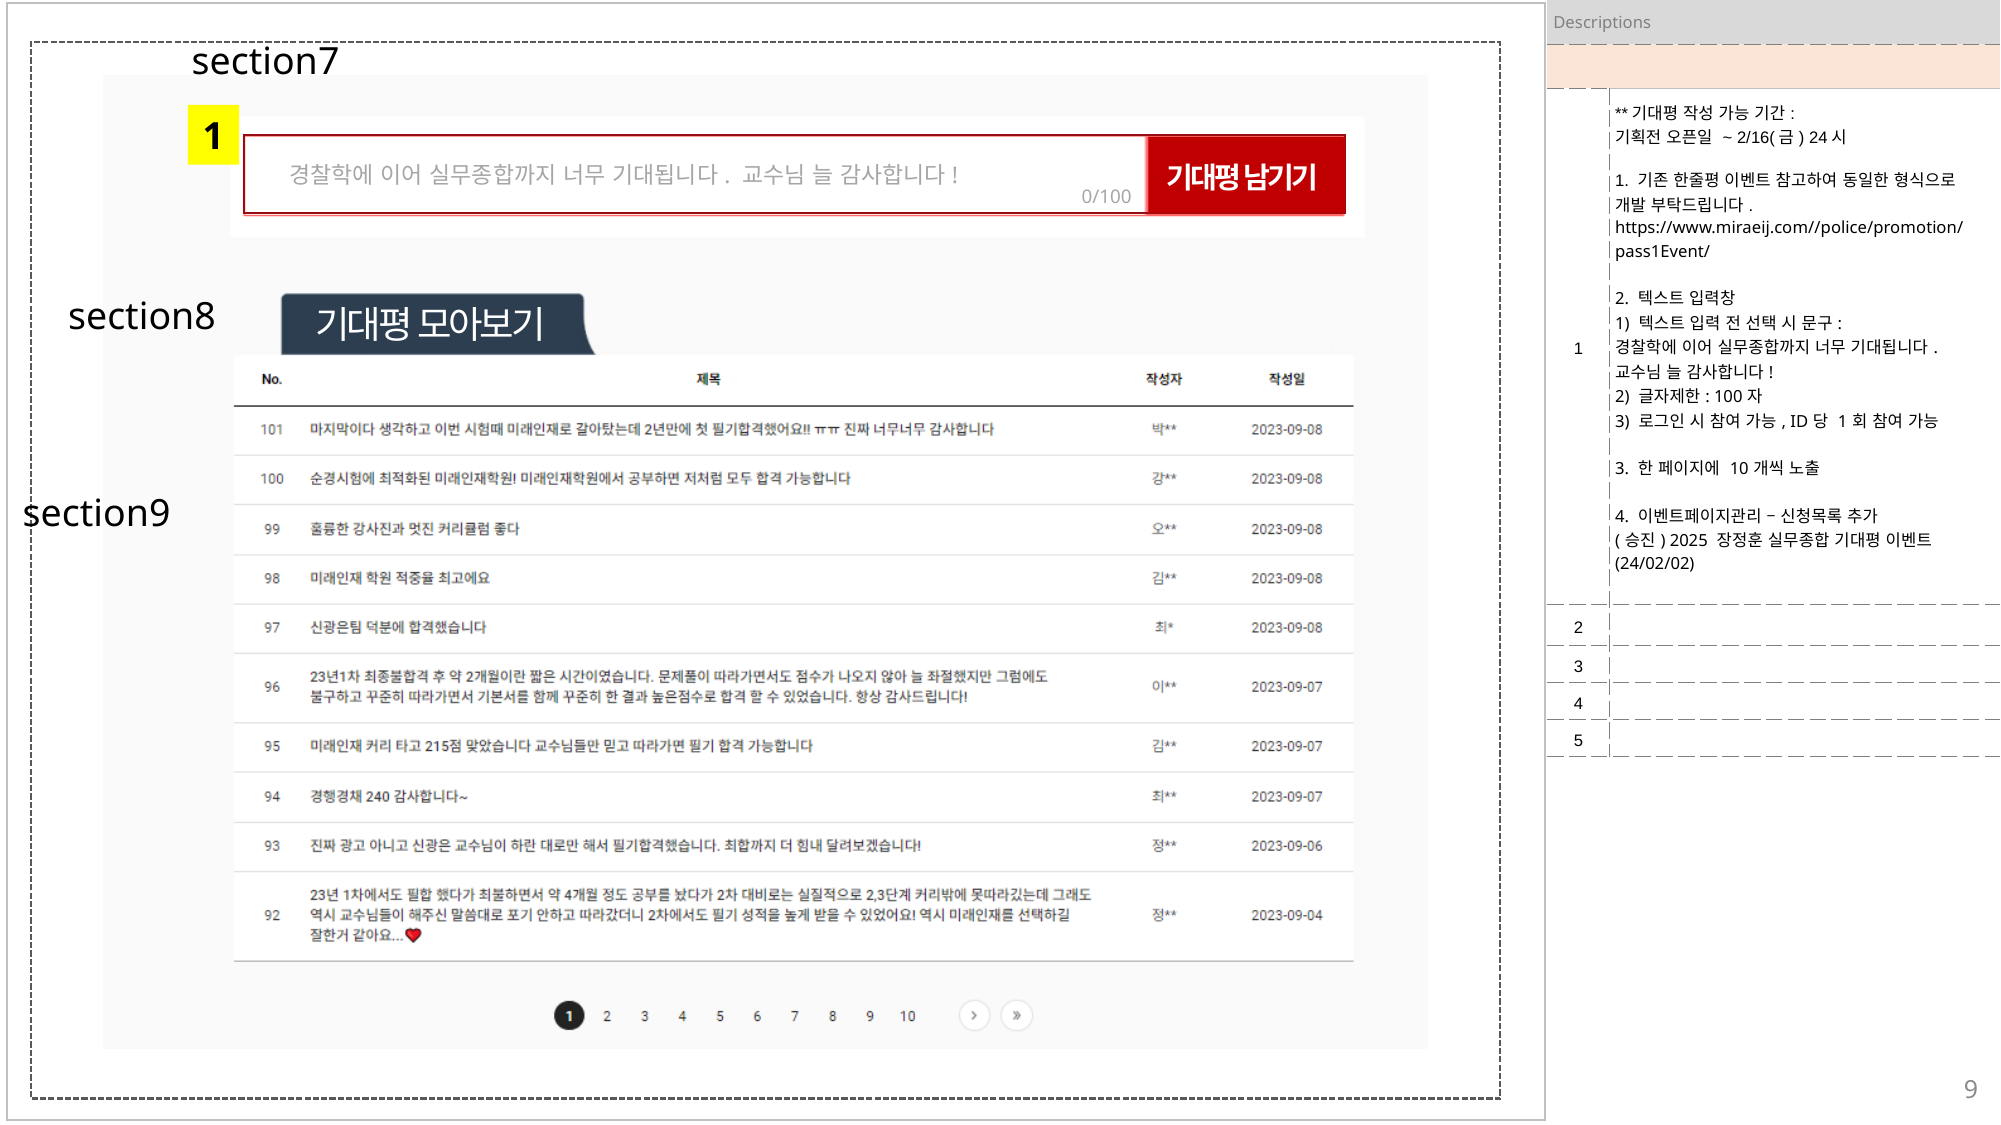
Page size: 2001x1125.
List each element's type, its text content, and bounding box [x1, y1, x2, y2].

table_cell 4 [1547, 682, 1609, 719]
table_cell 3 [1547, 645, 1609, 682]
table_cell 2 [1547, 604, 1609, 645]
table_cell [1547, 44, 2000, 88]
table_cell 1 [1547, 88, 1609, 604]
table_cell [1609, 682, 2000, 719]
slide_number 9 [1543, 1060, 1993, 1121]
table_cell **기대평 작성 가능 기간: 기획전 오픈일 ~ 2/16(금) 24시 1. 기존 한줄평 이벤트 참고하여 동일한 형식으로 개발 부탁드립니다. https://www.miraeij.com//police/promotion/pass1Event/ 2. 텍스트 입력창 1) 텍스트 입력 전 선택 시 문구: 경찰학에 이어 실무종합까지 너무 기대됩니다. 교수님 늘 감사합니다! 2) 글자제한: 100자 3) 로그인 시 참여 가능, ID당 1회 참여 가능 3. 한 페이지에 10개씩 노출 4. 이벤트페이지관리 – 신청목록 추가 (승진) 2025 장정훈 실무종합 기대평 이벤트(24/02/02) [1609, 89, 2000, 604]
table_cell 5 [1547, 719, 1609, 756]
table_header Descriptions [1547, 0, 2000, 44]
table_cell [1609, 604, 2000, 645]
picture [103, 70, 1428, 1050]
text_box section7 [176, 29, 355, 70]
text_box [30, 41, 1501, 1100]
table_cell [1609, 719, 2000, 756]
text_box section9 [8, 481, 103, 542]
table_cell [1609, 645, 2000, 682]
text_box section8 [53, 285, 103, 345]
